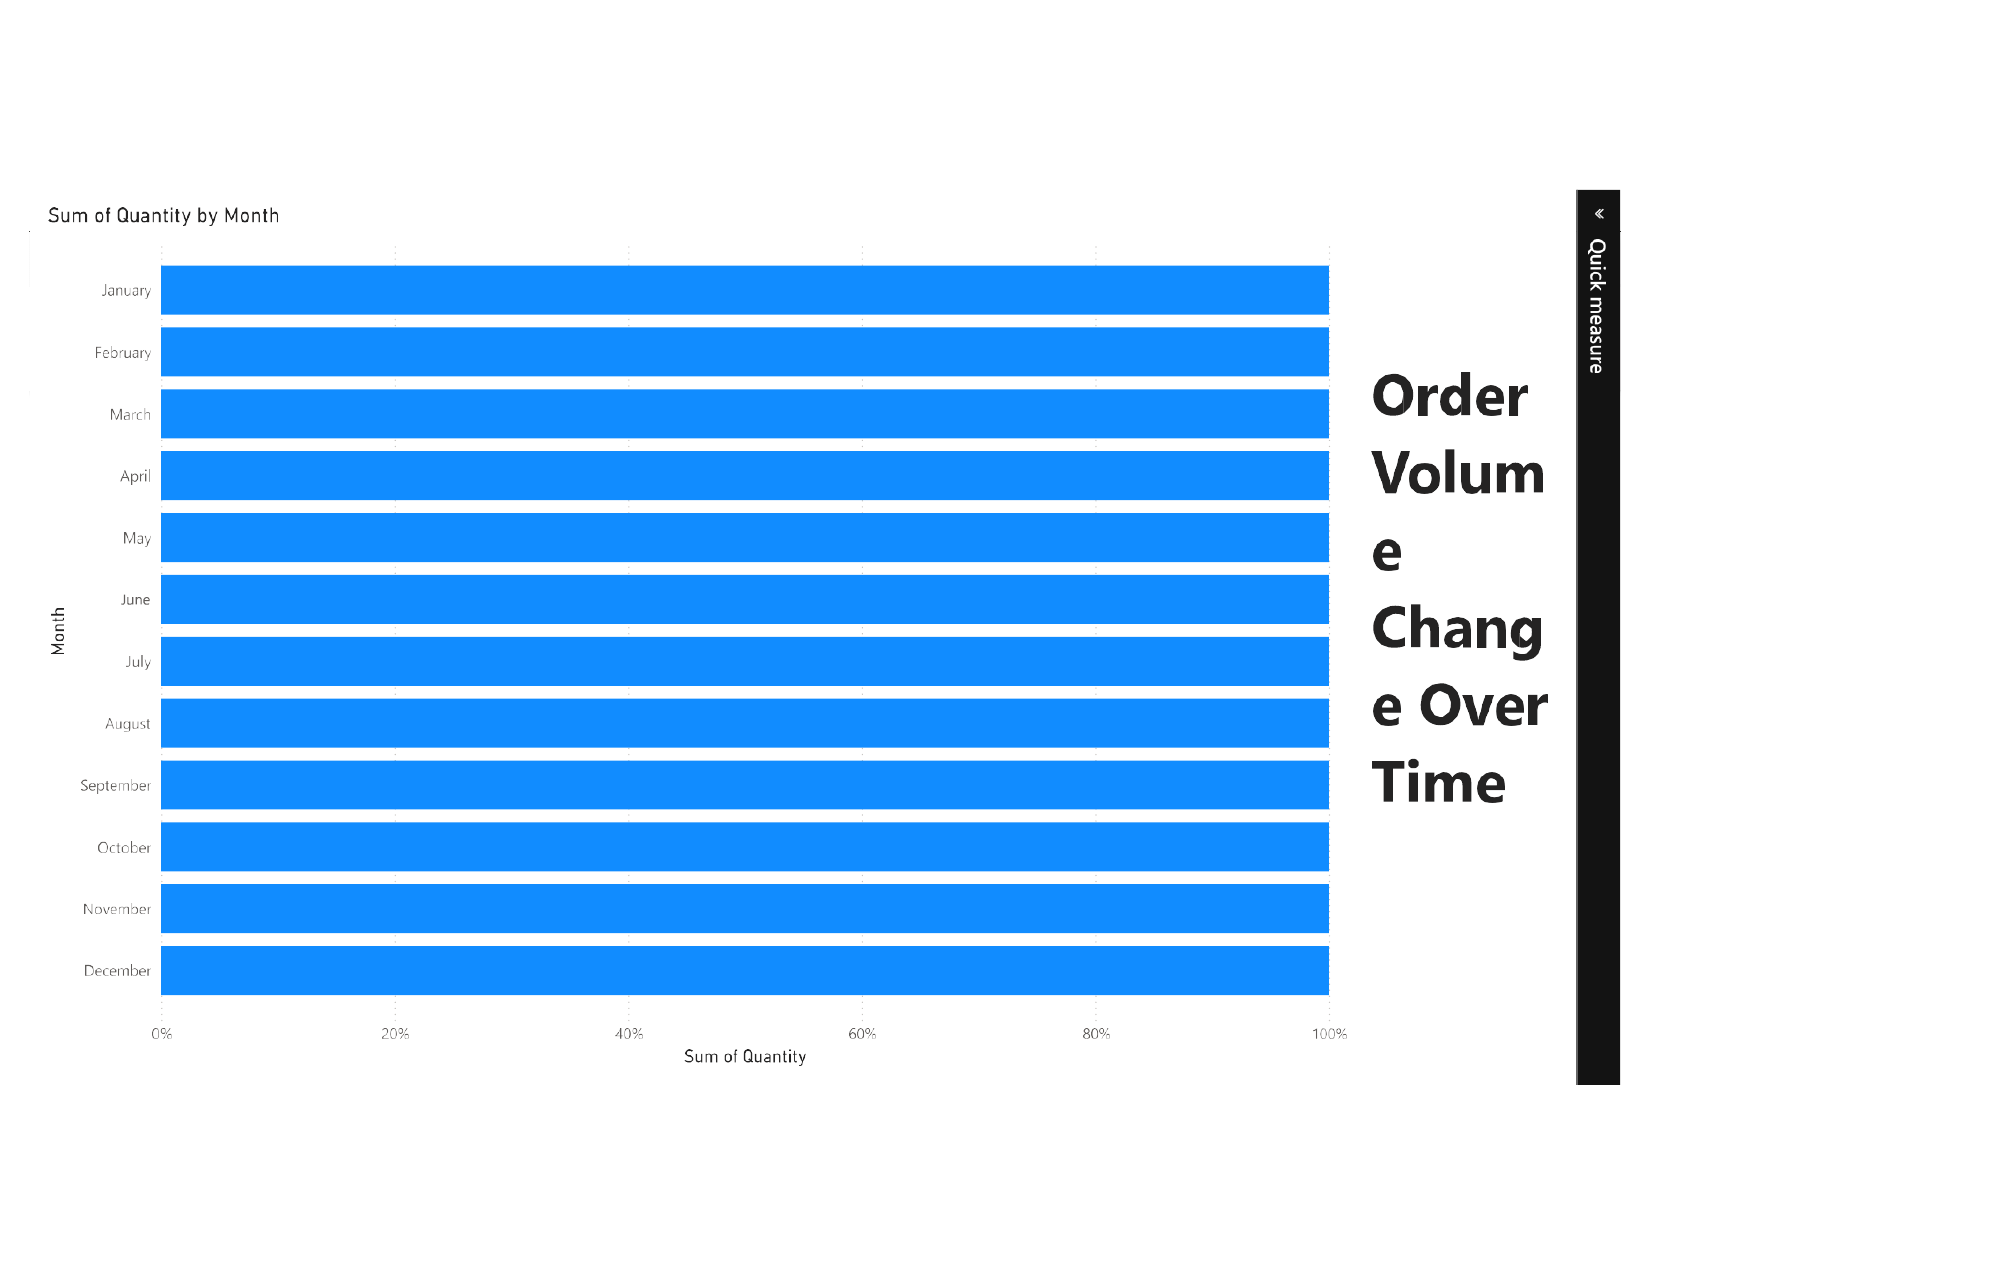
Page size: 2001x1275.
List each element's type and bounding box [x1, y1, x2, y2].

text_box [29, 189, 1621, 1086]
